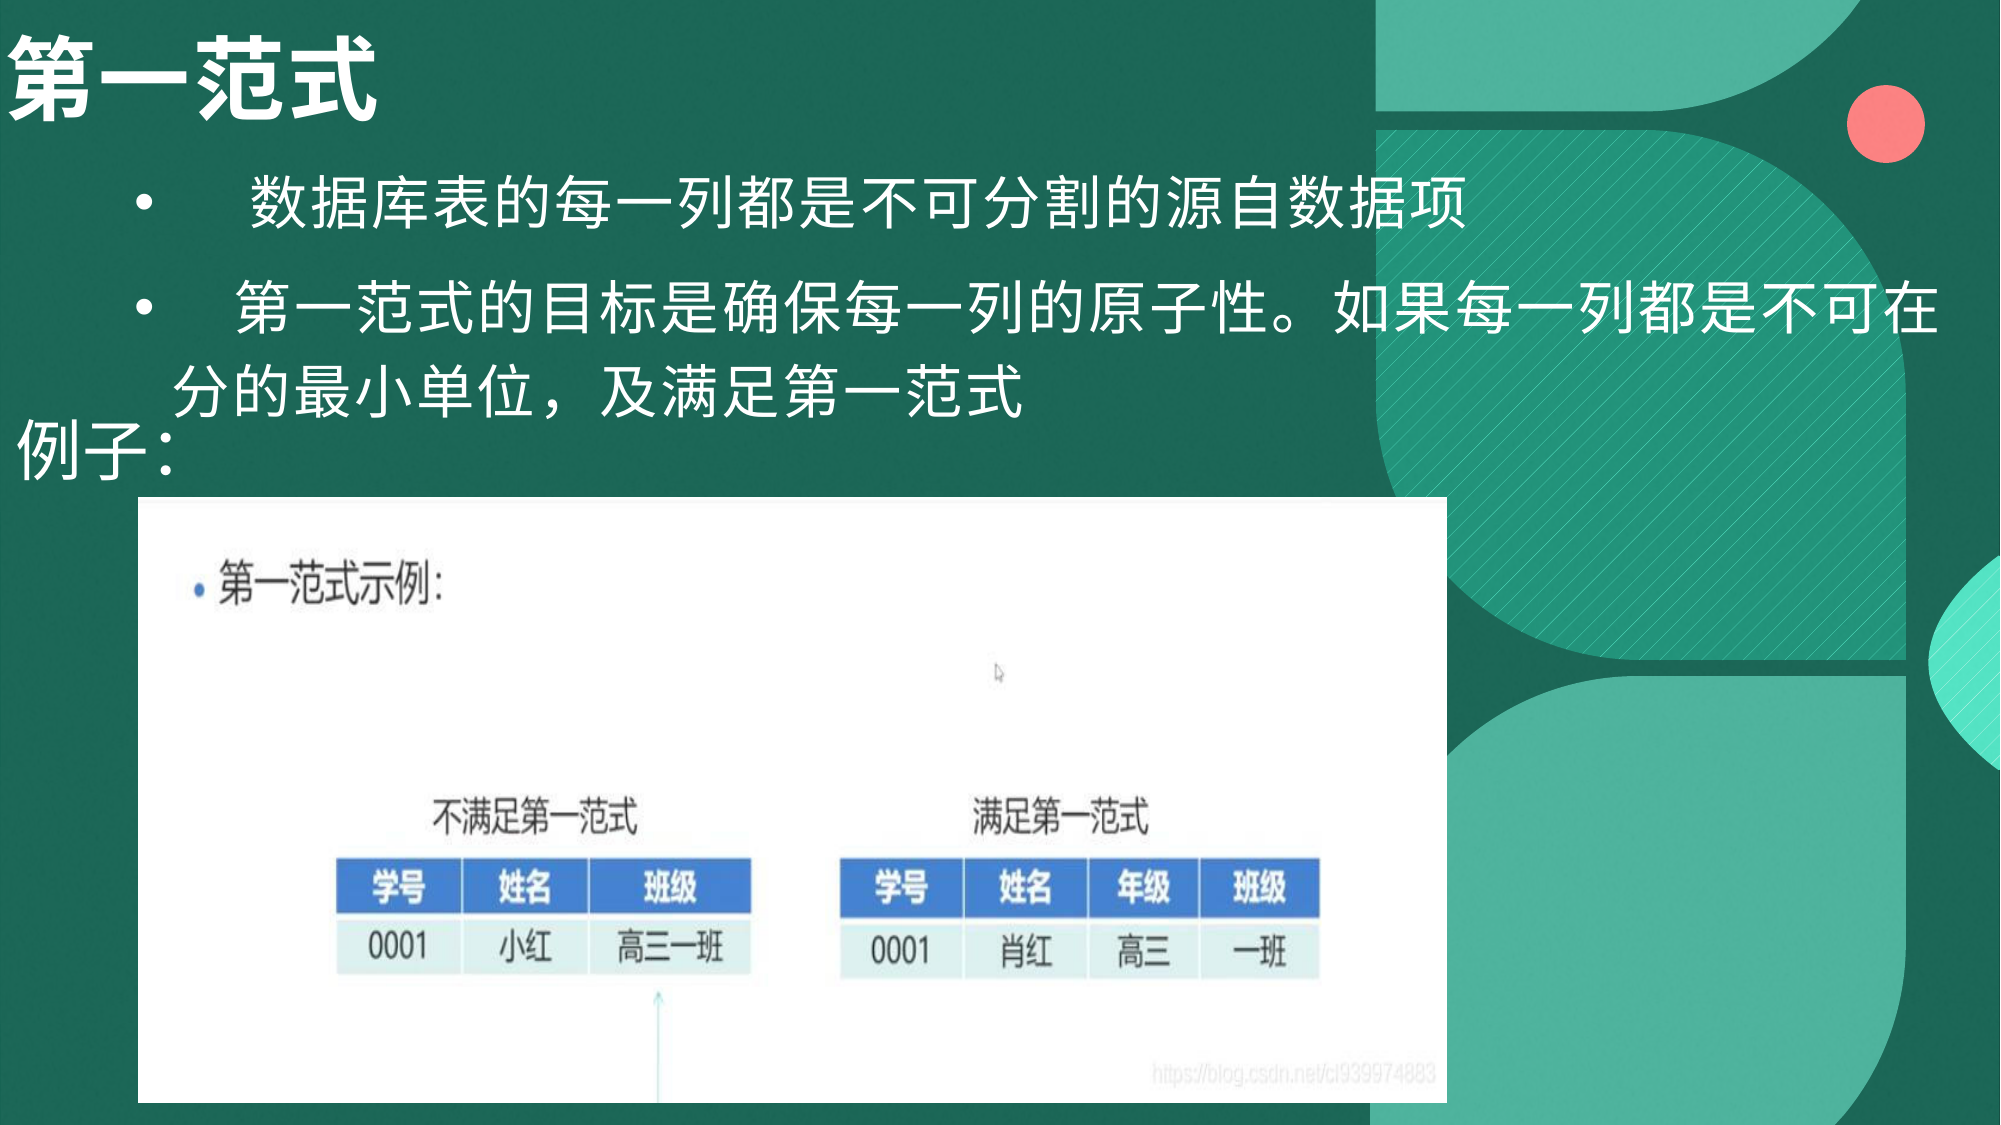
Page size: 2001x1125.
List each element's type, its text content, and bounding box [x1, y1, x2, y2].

title 第一范式 [0, 0, 1248, 148]
text_box 例子： [1, 401, 232, 496]
list 数据库表的每一列都是不可分割的源自数据项 第一范式的目标是确保每一列的原子性。如果每一列都是不可在分的最小单位，及满足第一范式 [116, 134, 2000, 275]
picture [137, 497, 1447, 1103]
text_box [110, 356, 1080, 442]
